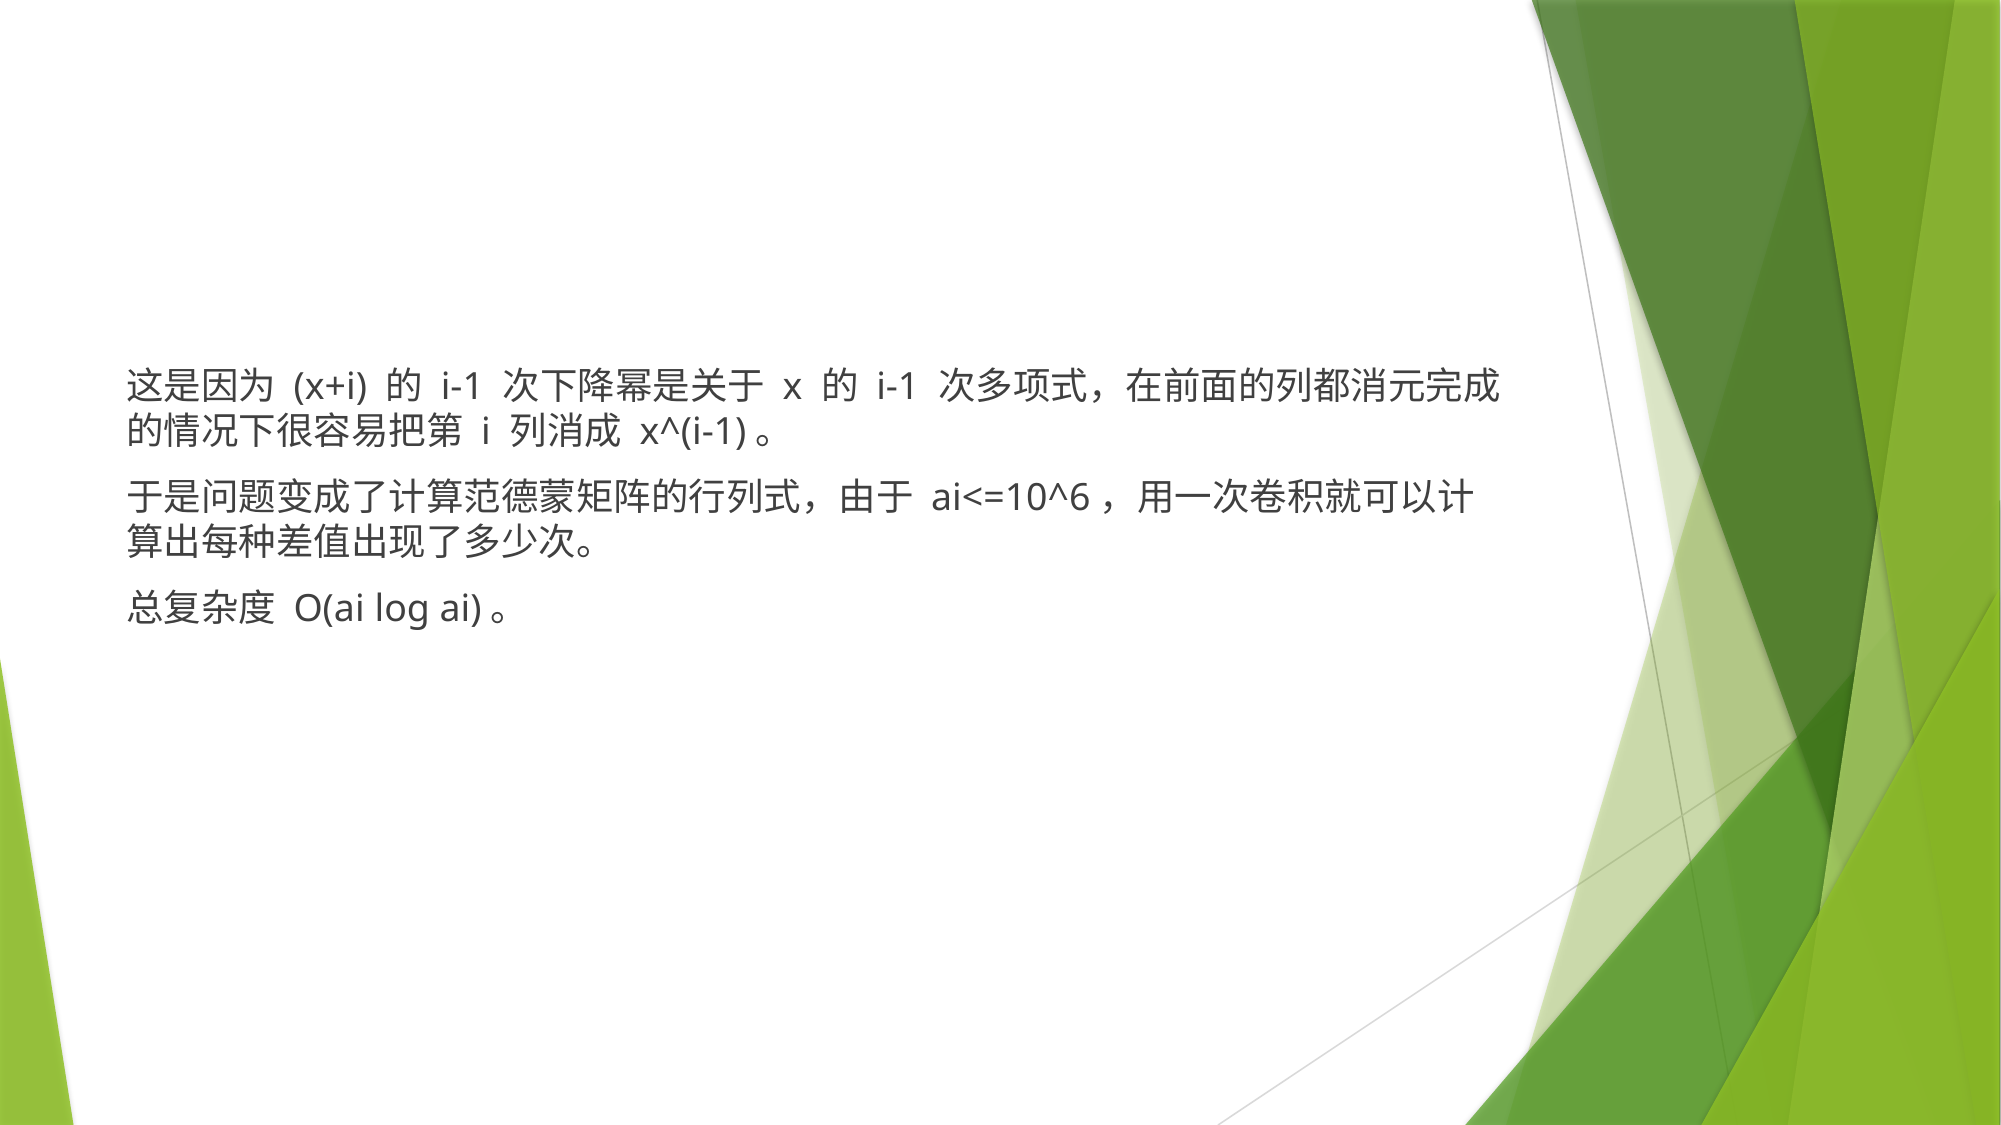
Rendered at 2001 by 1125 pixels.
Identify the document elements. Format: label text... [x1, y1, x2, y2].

list 这是因为 (x+i) 的 i-1 次下降幂是关于 x 的 i-1 次多项式，在前面的列都消元完成的情况下很容易把第 i 列消成 x^(i-1)。 于是问题变成了计算范德蒙矩阵的行列式，由于 ai<=10^6，用一次卷积就可以计算出每种差值出现了多少次。 总复杂度 O(ai log ai)。 [111, 354, 1522, 992]
